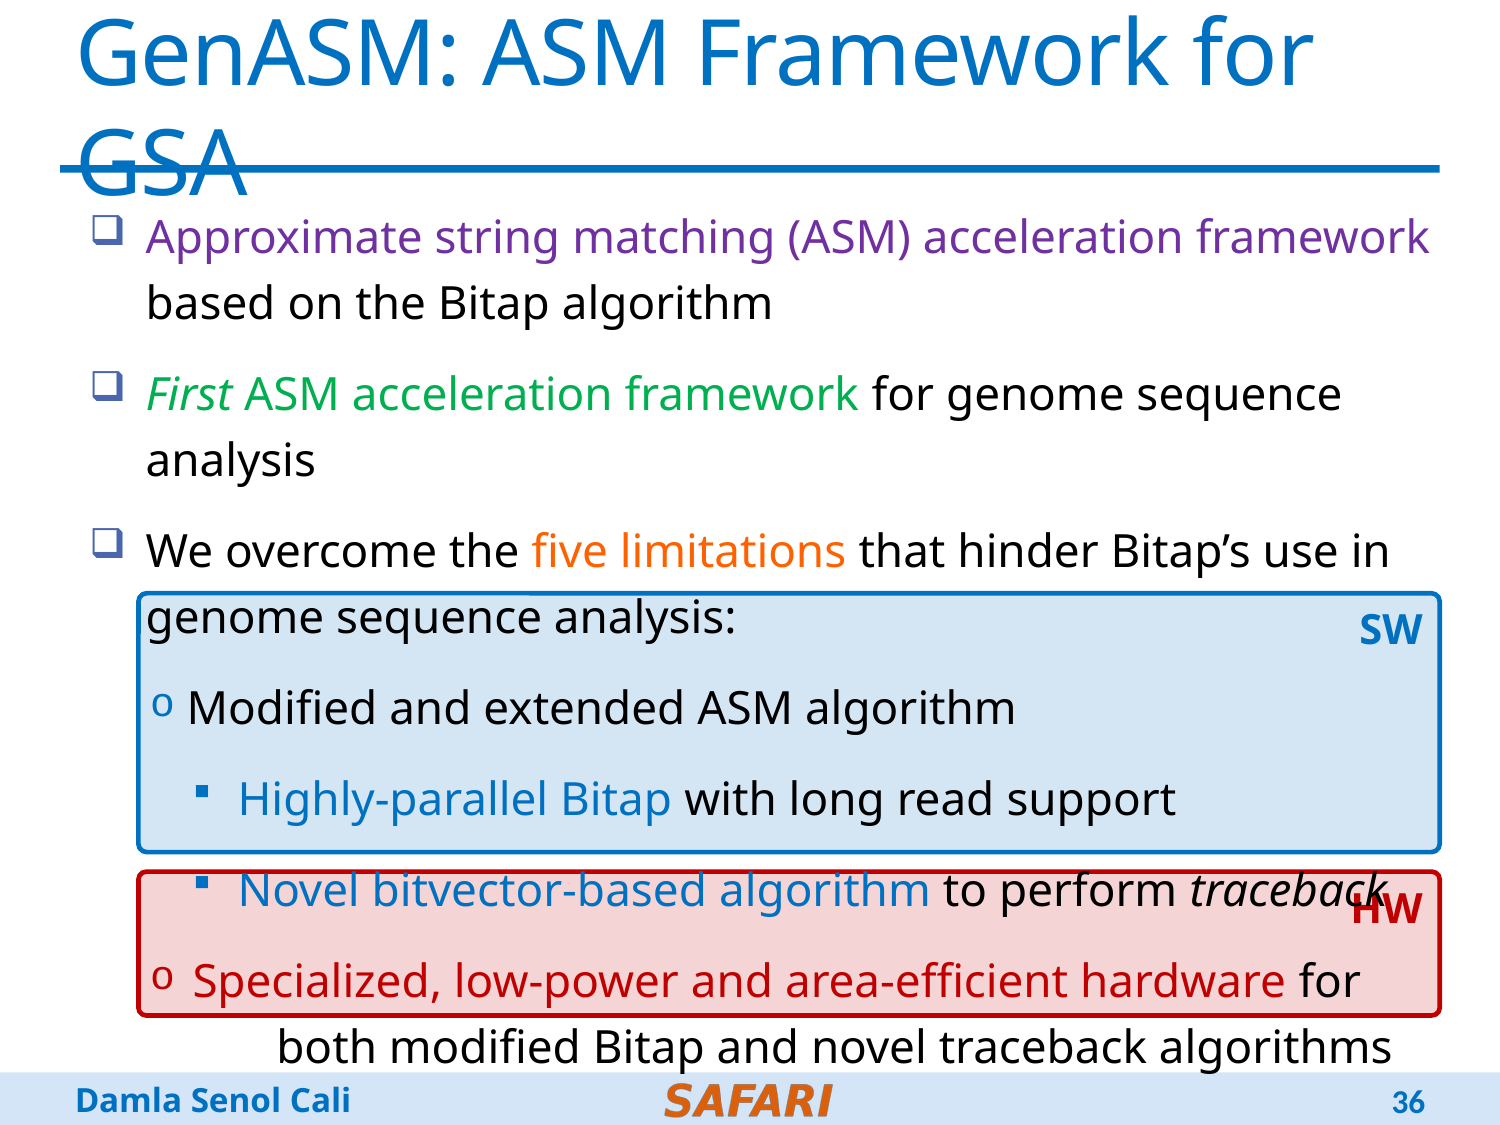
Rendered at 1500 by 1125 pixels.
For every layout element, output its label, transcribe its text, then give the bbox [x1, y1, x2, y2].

title GenASM: ASM Framework for GSA [60, 42, 1440, 166]
slide_number 36 [1233, 1077, 1440, 1123]
picture [663, 1075, 837, 1125]
list Approximate string matching (ASM) acceleration framework based on the Bitap algorithm First ASM acceleration framework for genome sequence analysis We overcome the five limitations that hinder Bitap’s use in genome sequence analysis: Modified and extended ASM algorithm Highly-parallel Bitap with long read support Novel bitvector-based algorithm to perform traceback Specialized, low-power and area-efficient hardware for both modified Bitap and novel traceback algorithms [60, 189, 1440, 1055]
